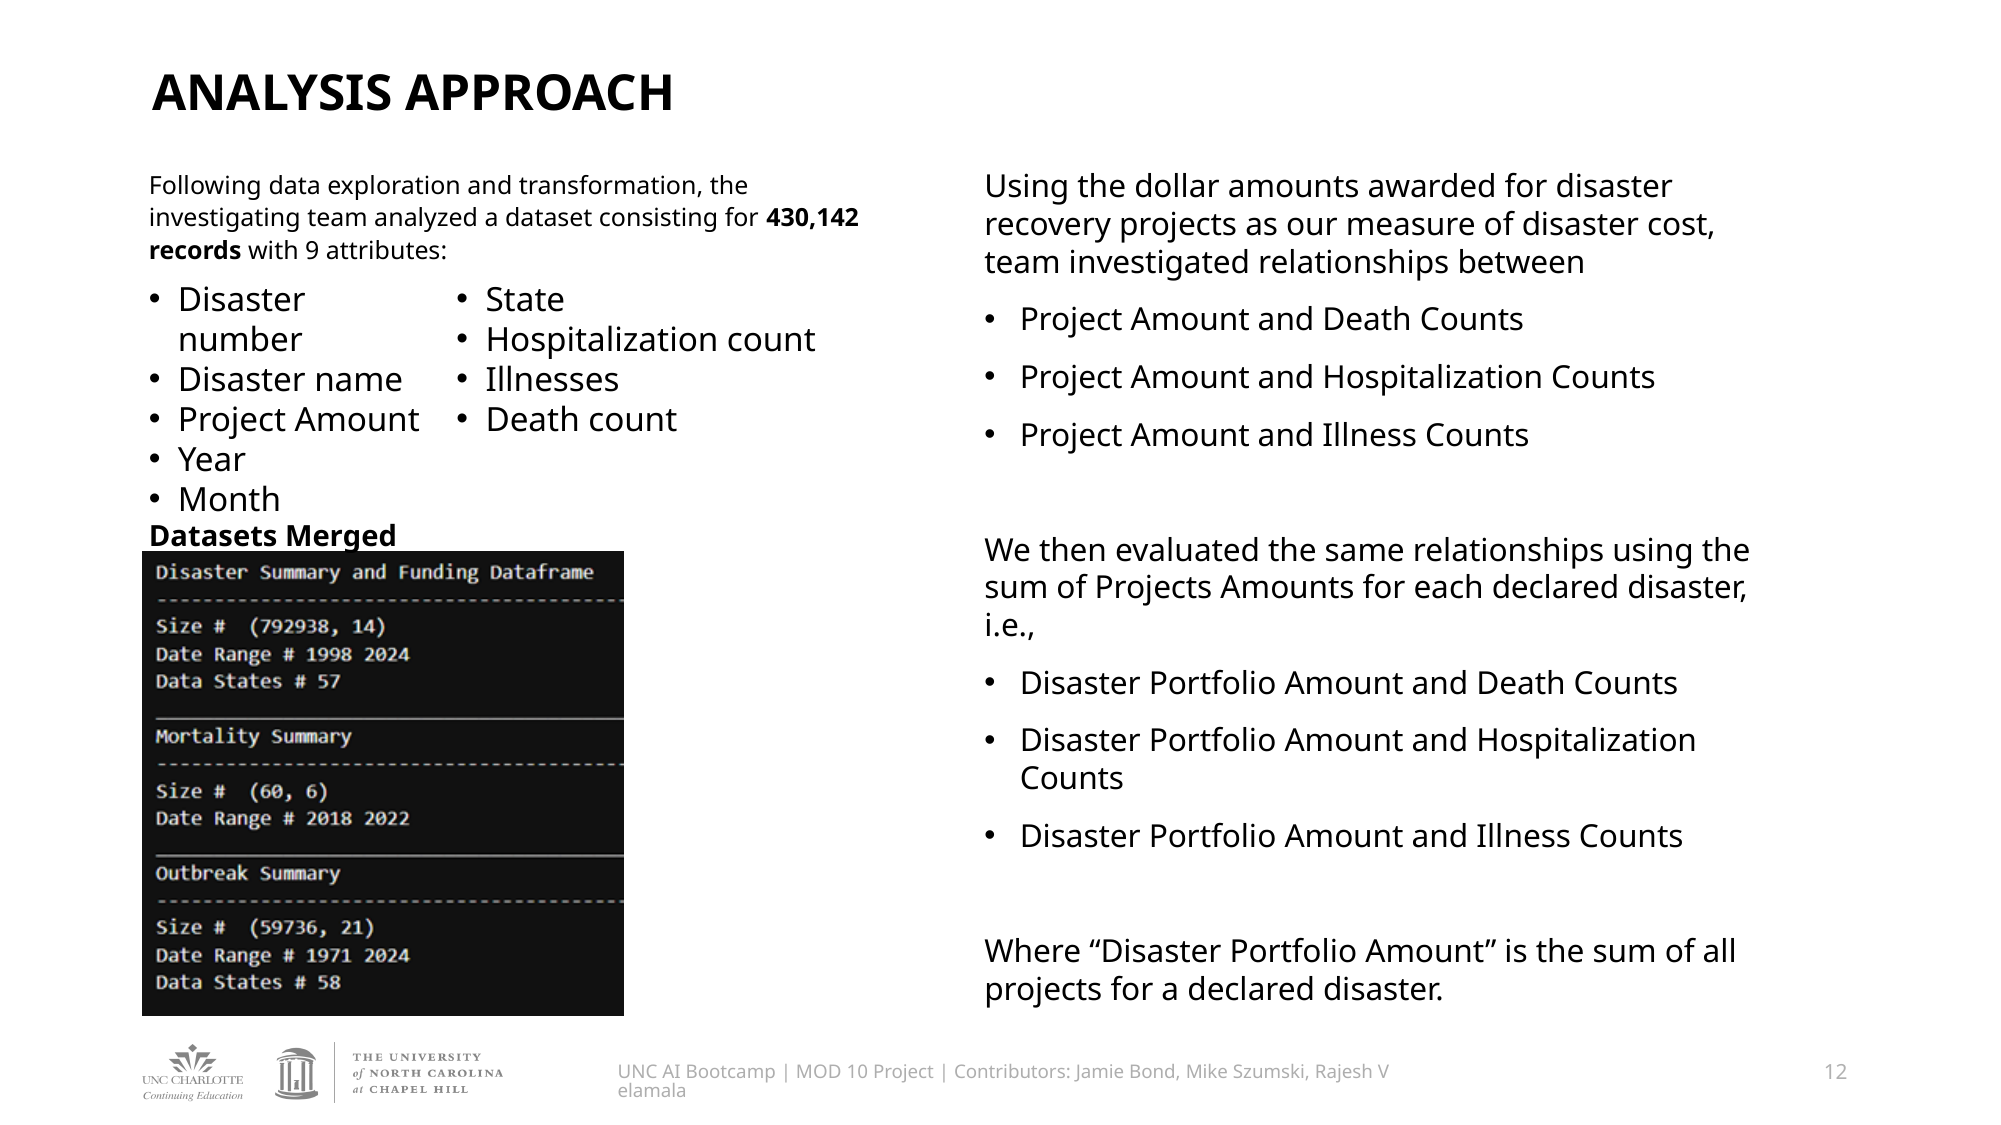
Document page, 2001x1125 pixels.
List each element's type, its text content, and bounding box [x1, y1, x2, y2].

list Following data exploration and transformation, the investigating team analyzed a dataset consisting for 430,142 records with 9 attributes: [133, 158, 891, 271]
title ANALYSIS APPROACH [137, 59, 1863, 129]
footer UNC AI Bootcamp | MOD 10 Project | Contributors: Jamie Bond, Mike Szumski, Rajesh Velamala [602, 1042, 1408, 1103]
text_box Using the dollar amounts awarded for disaster recovery projects as our measure of disaster cost, team investigated relationships between Project Amount and Death Counts Project Amount and Hospitalization Counts Project Amount and Illness Counts We then evaluated the same relationships using the sum of Projects Amounts for each declared disaster, i.e., Disaster Portfolio Amount and Death Counts Disaster Portfolio Amount and Hospitalization Counts Disaster Portfolio Amount and Illness Counts Where “Disaster Portfolio Amount” is the sum of all projects for a declared disaster. [969, 158, 1811, 1016]
text_box State Hospitalization count Illnesses Death count [442, 271, 891, 446]
slide_number 12 [1412, 1042, 1863, 1103]
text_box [133, 509, 640, 1016]
text_box Disaster number Disaster name Project Amount Year Month [133, 271, 442, 509]
